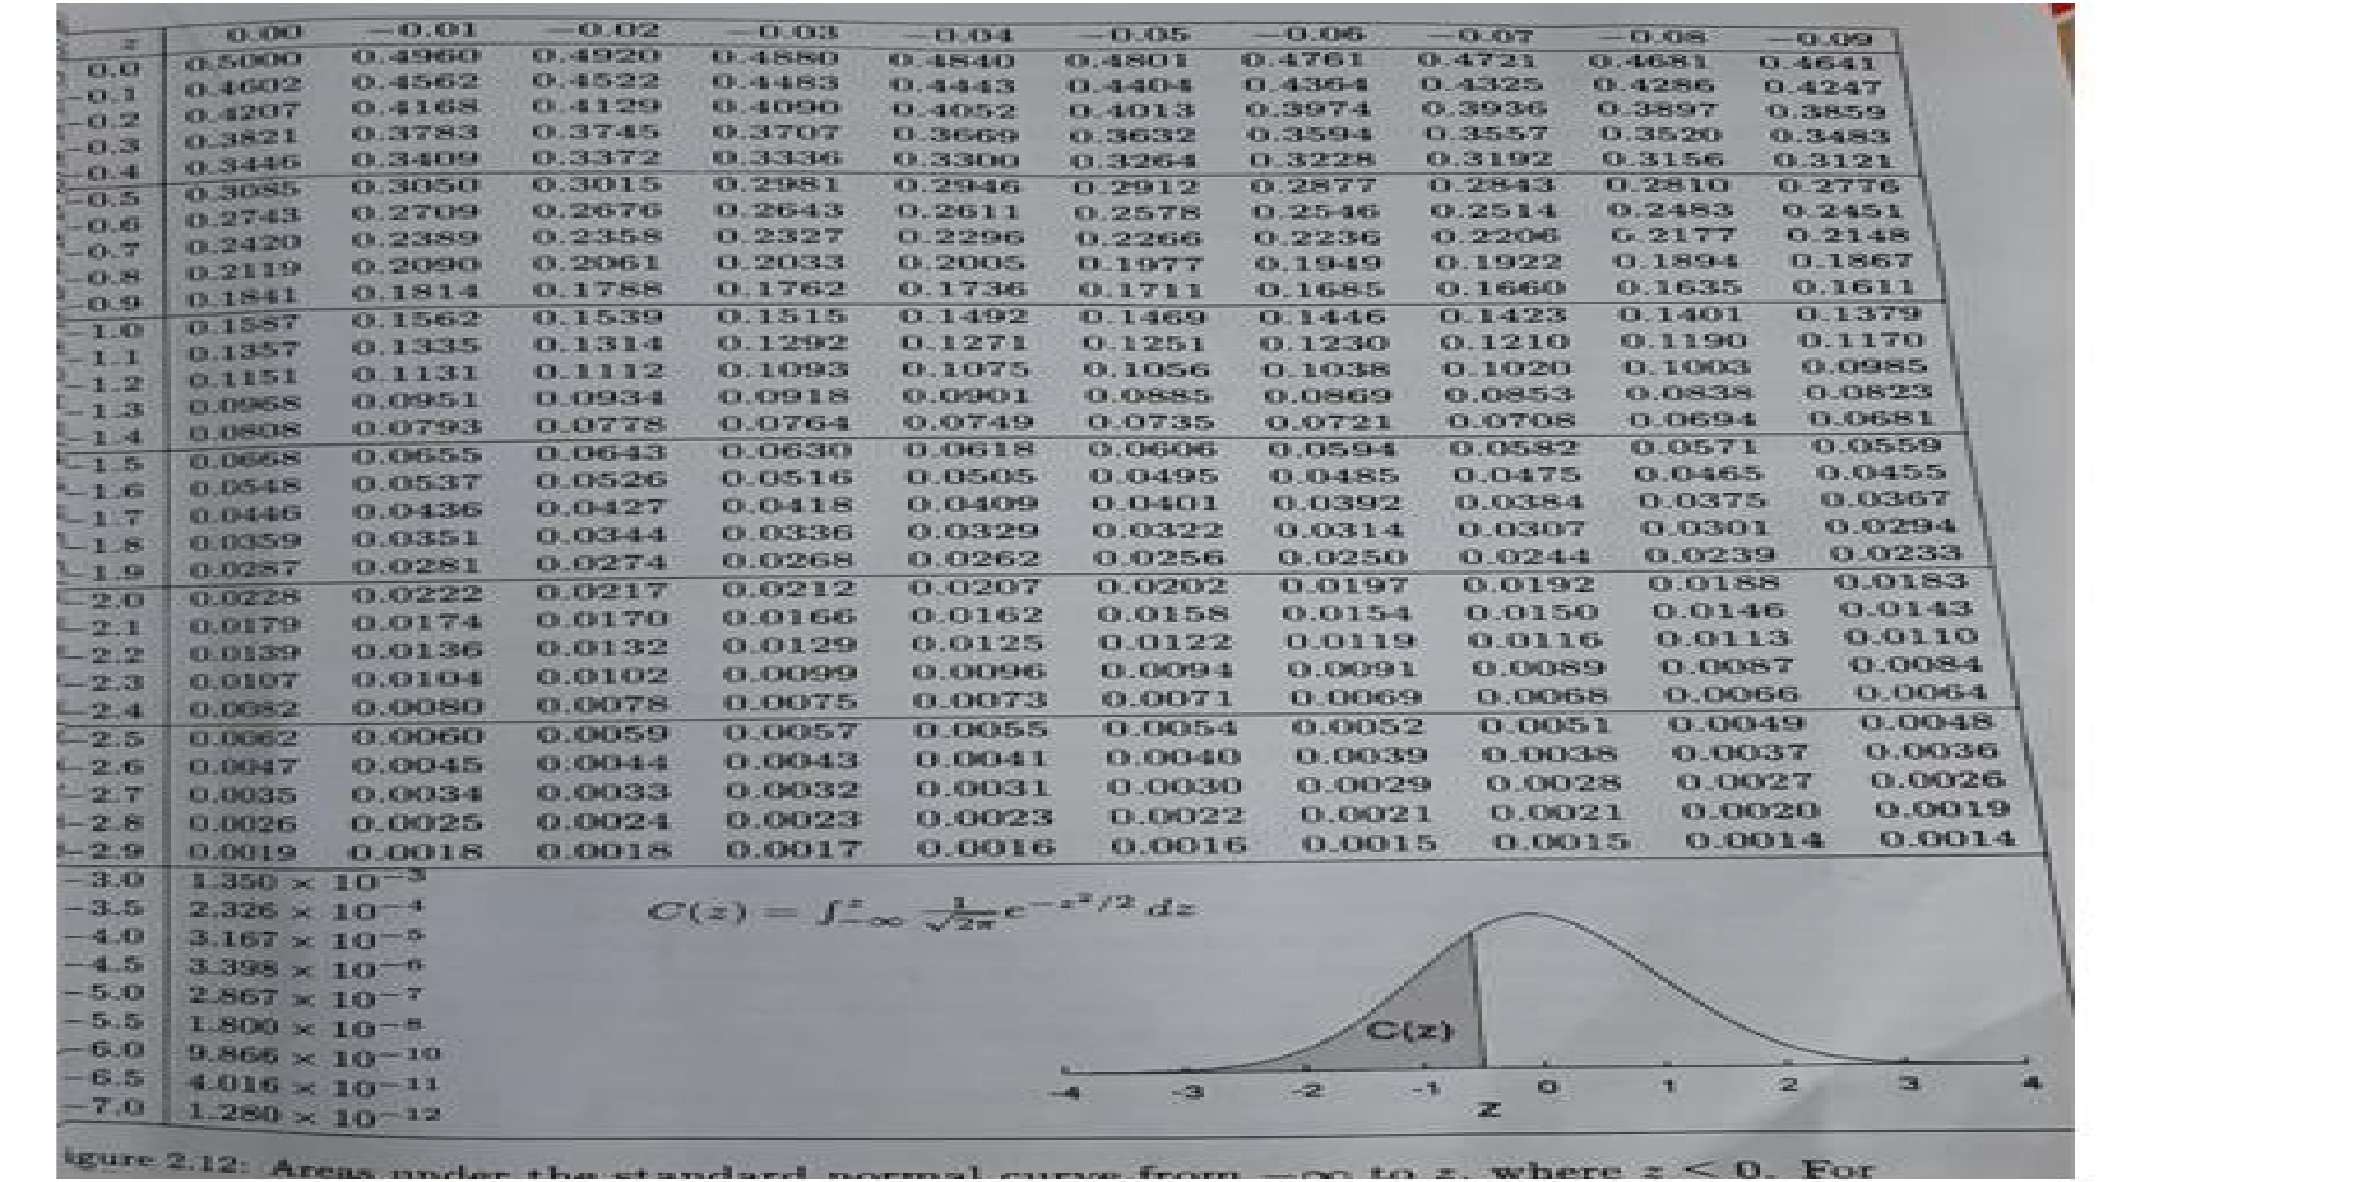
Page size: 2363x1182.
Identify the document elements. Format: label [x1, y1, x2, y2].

picture [55, 3, 2094, 1182]
